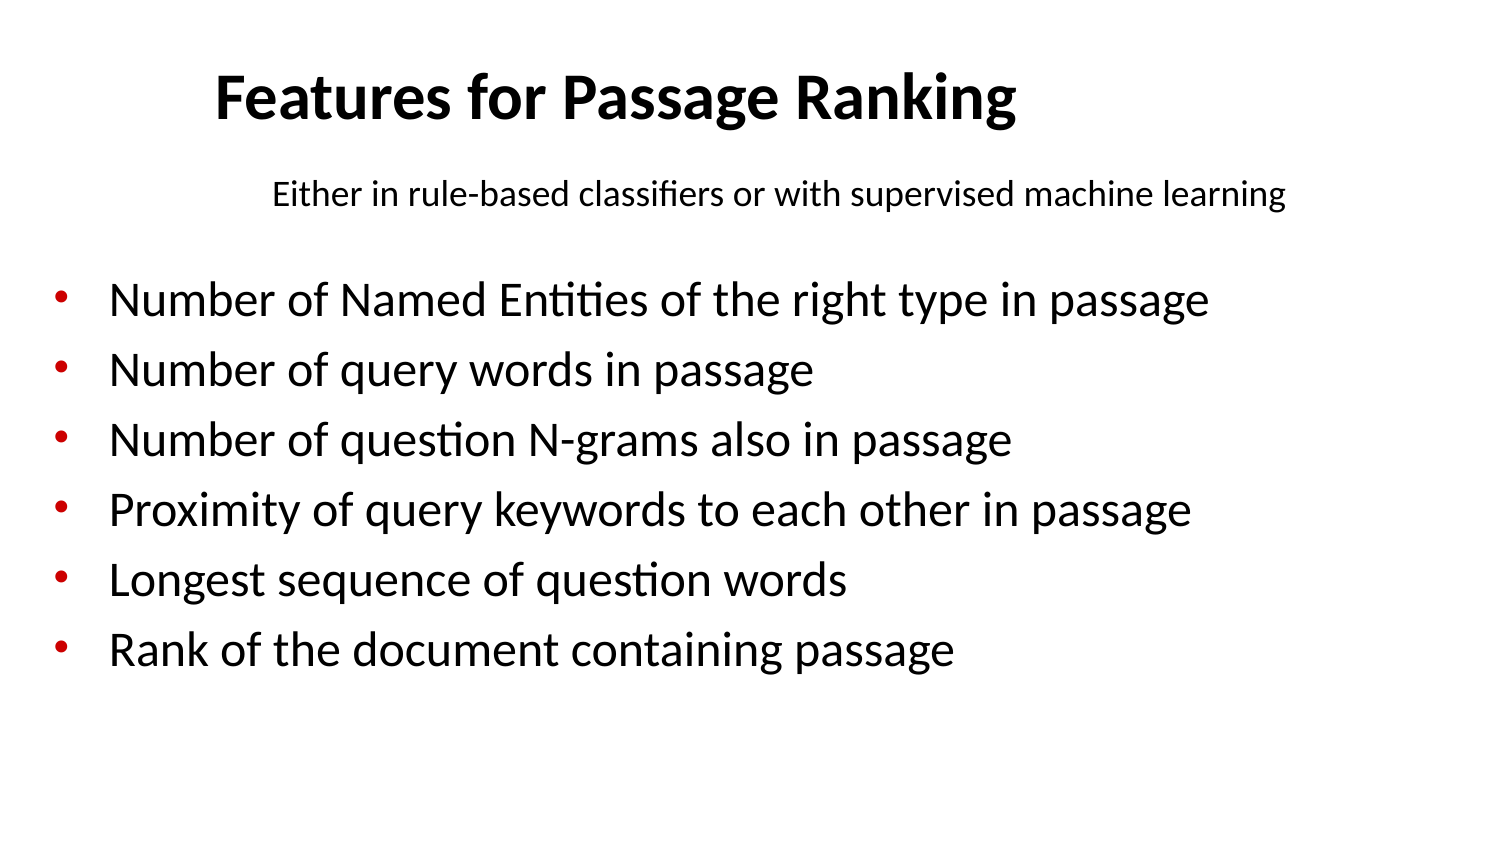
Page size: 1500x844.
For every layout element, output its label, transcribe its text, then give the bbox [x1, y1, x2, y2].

list Number of Named Entities of the right type in passage Number of query words in passage Number of question N-grams also in passage Proximity of query keywords to each other in passage Longest sequence of question words Rank of the document containing passage [37, 259, 1363, 779]
title Features for Passage Ranking [200, 0, 1475, 141]
text_box Either in rule-based classifiers or with supervised machine learning [257, 161, 1303, 221]
